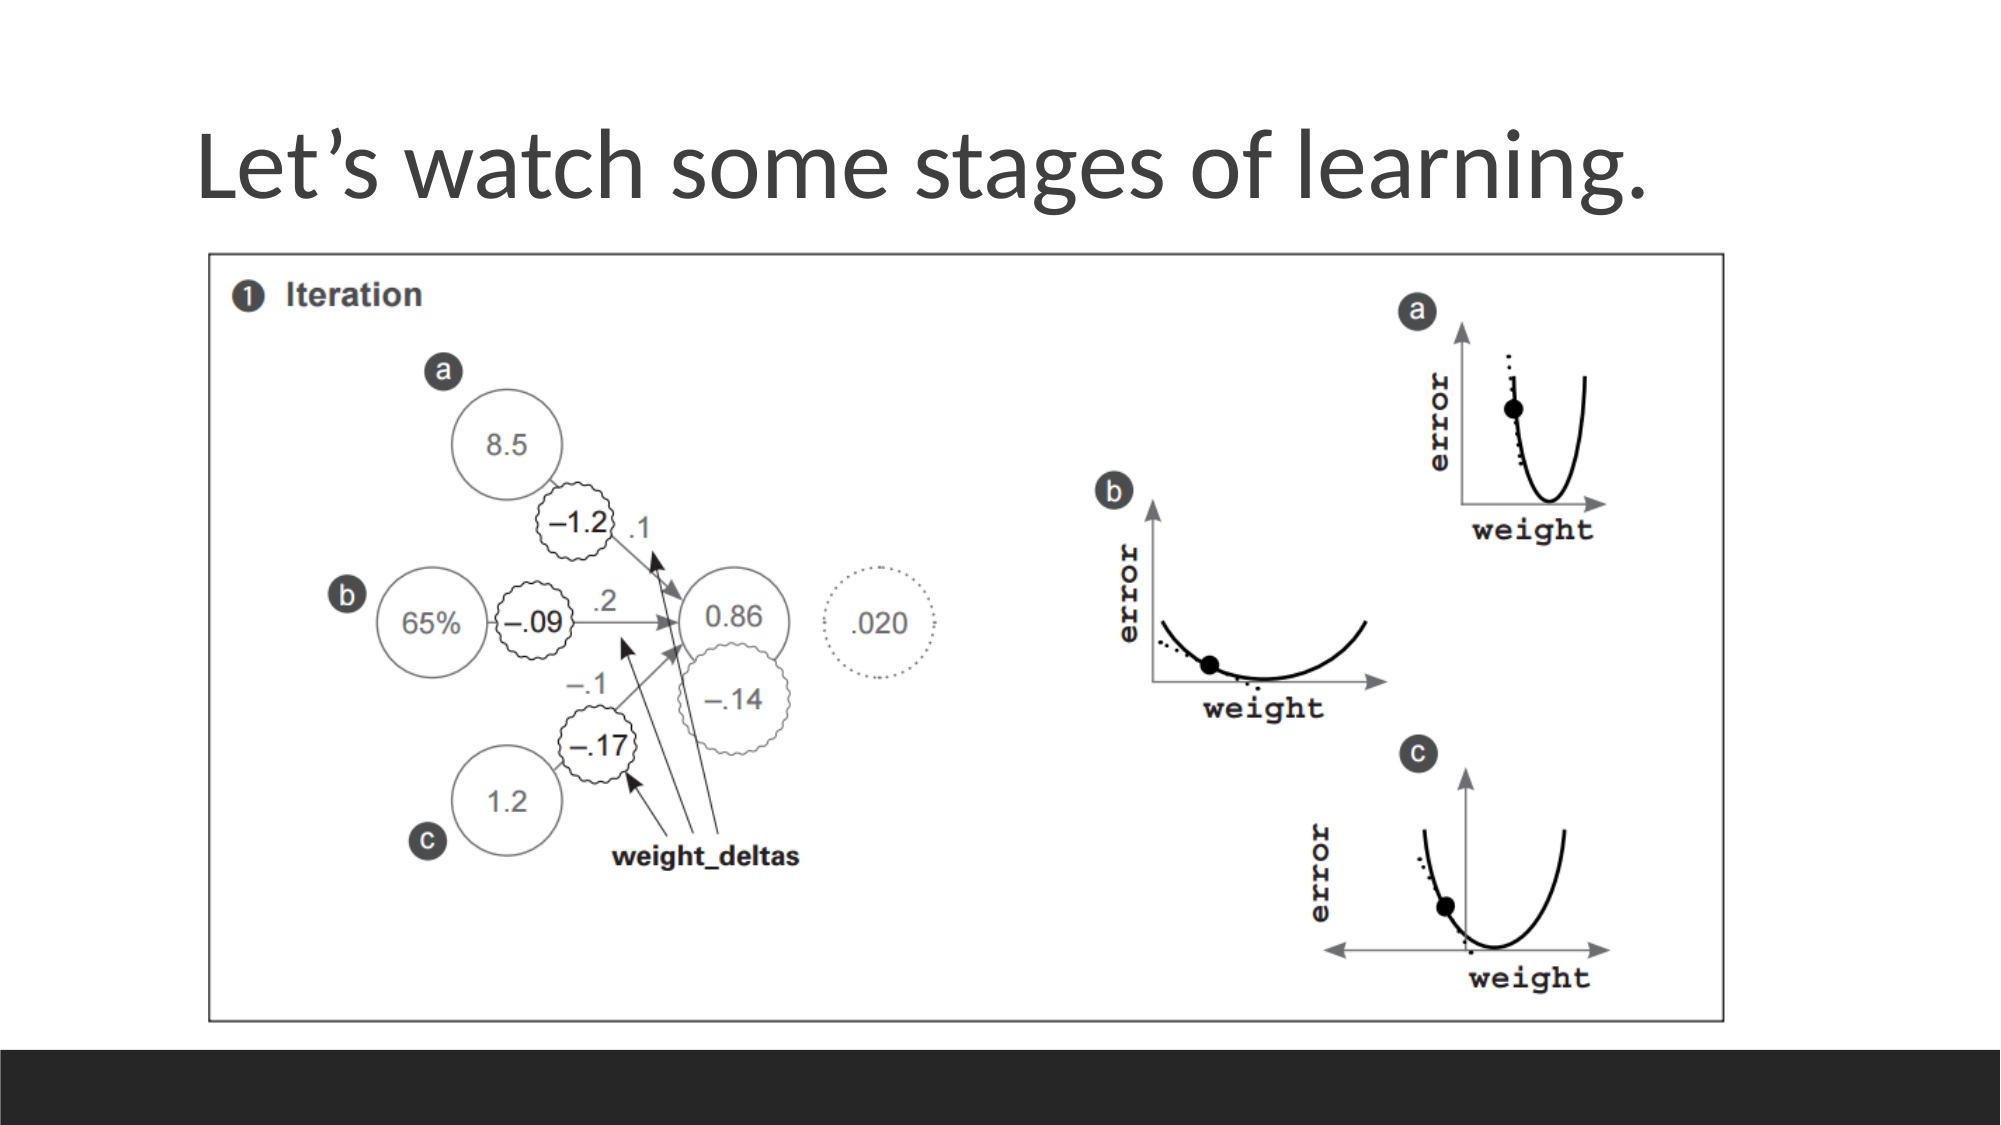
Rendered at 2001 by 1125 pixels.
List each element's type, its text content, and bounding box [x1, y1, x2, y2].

picture [199, 243, 1733, 1035]
title Let’s watch some stages of learning. [180, 47, 1830, 285]
